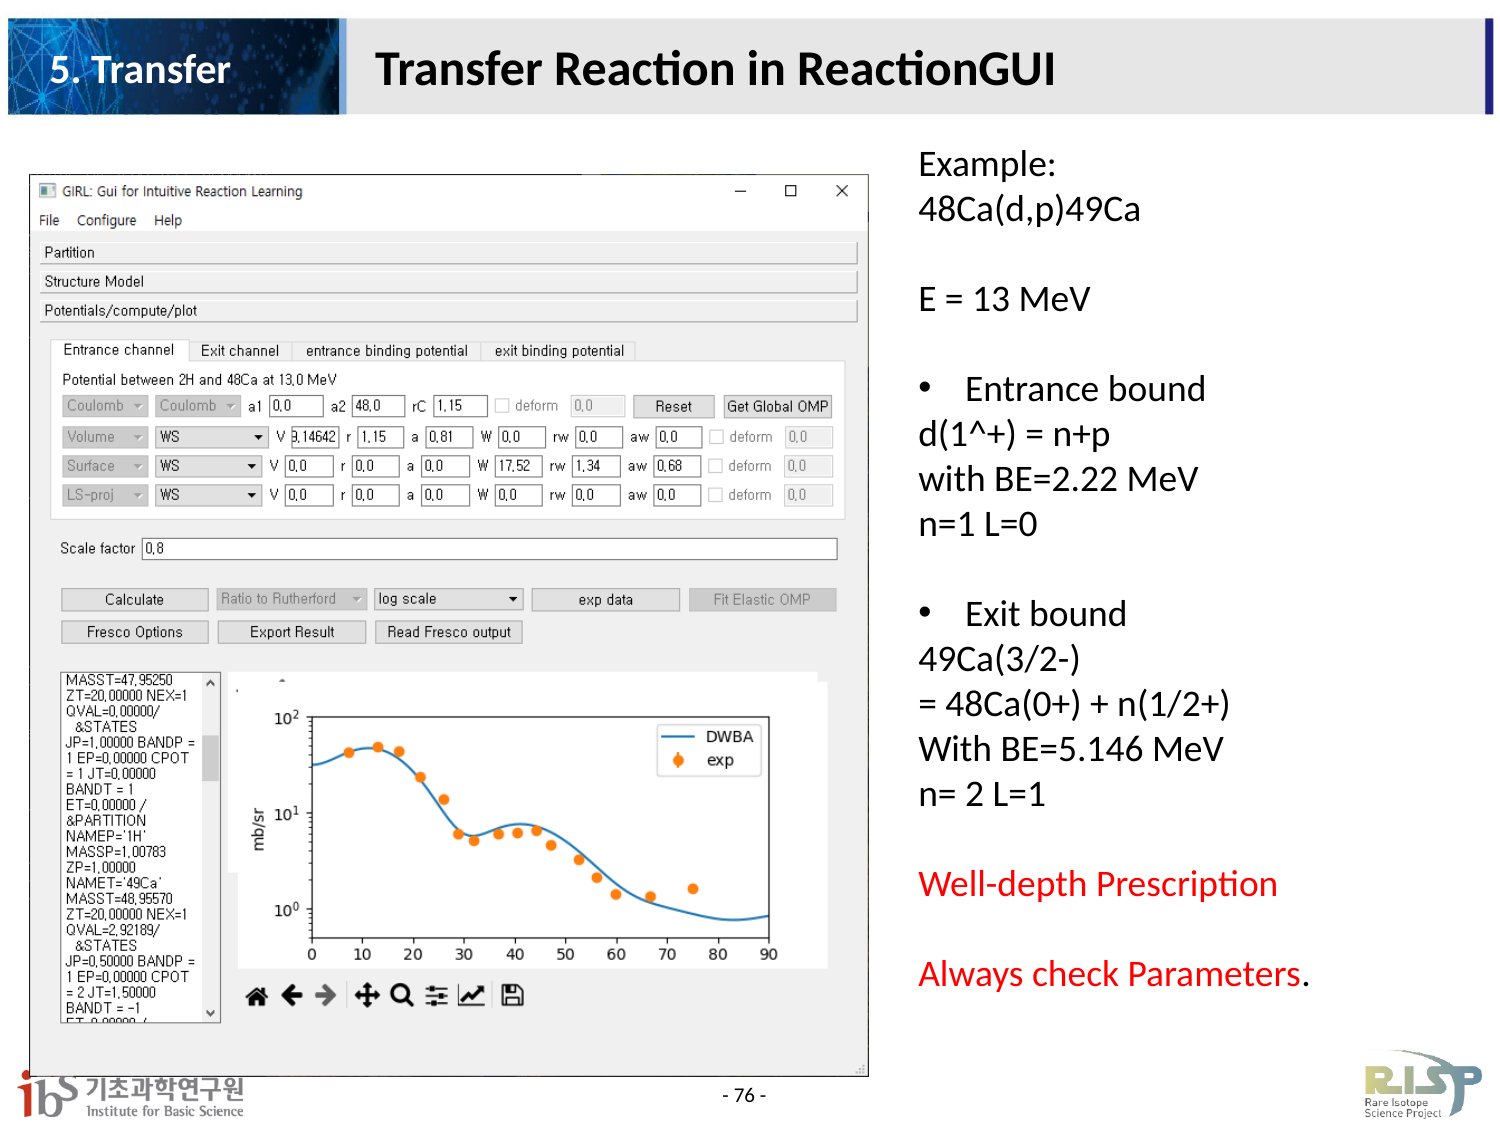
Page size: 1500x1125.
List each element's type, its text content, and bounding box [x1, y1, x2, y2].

picture [17, 174, 869, 1117]
picture [1364, 1049, 1482, 1119]
picture [2, 10, 1500, 130]
text_box Example: 48Ca(d,p)49Ca E = 13 MeV Entrance bound d(1^+) = n+p with BE=2.22 MeV n=1 L=0 Exit bound 49Ca(3/2-) = 48Ca(0+) + n(1/2+) With BE=5.146 MeV n= 2 L=1 Well-depth Prescription Always check Parameters. [903, 131, 1483, 1047]
